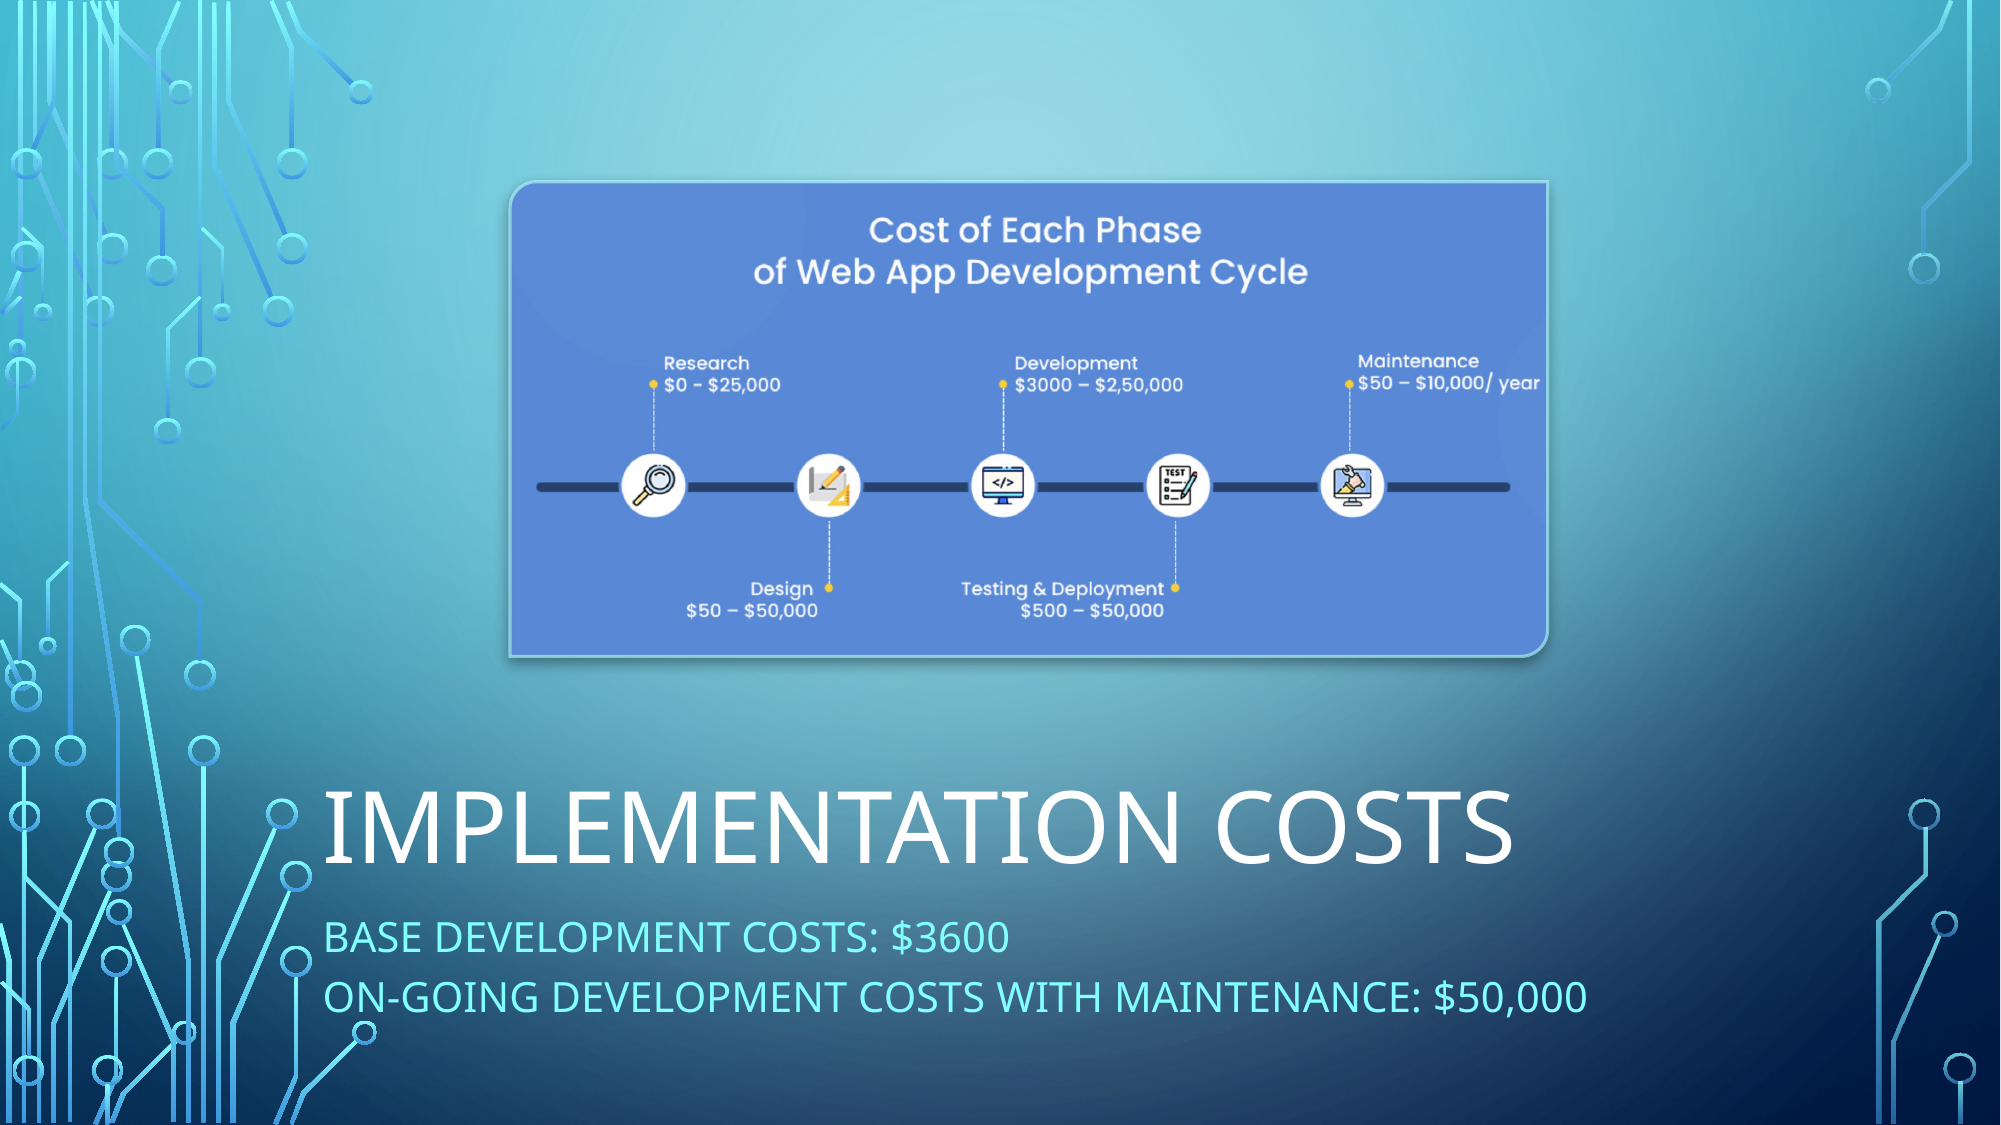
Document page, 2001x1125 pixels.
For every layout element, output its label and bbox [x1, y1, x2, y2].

list [509, 181, 1548, 657]
text_box [0, 0, 379, 1125]
picture [379, 0, 2000, 1125]
